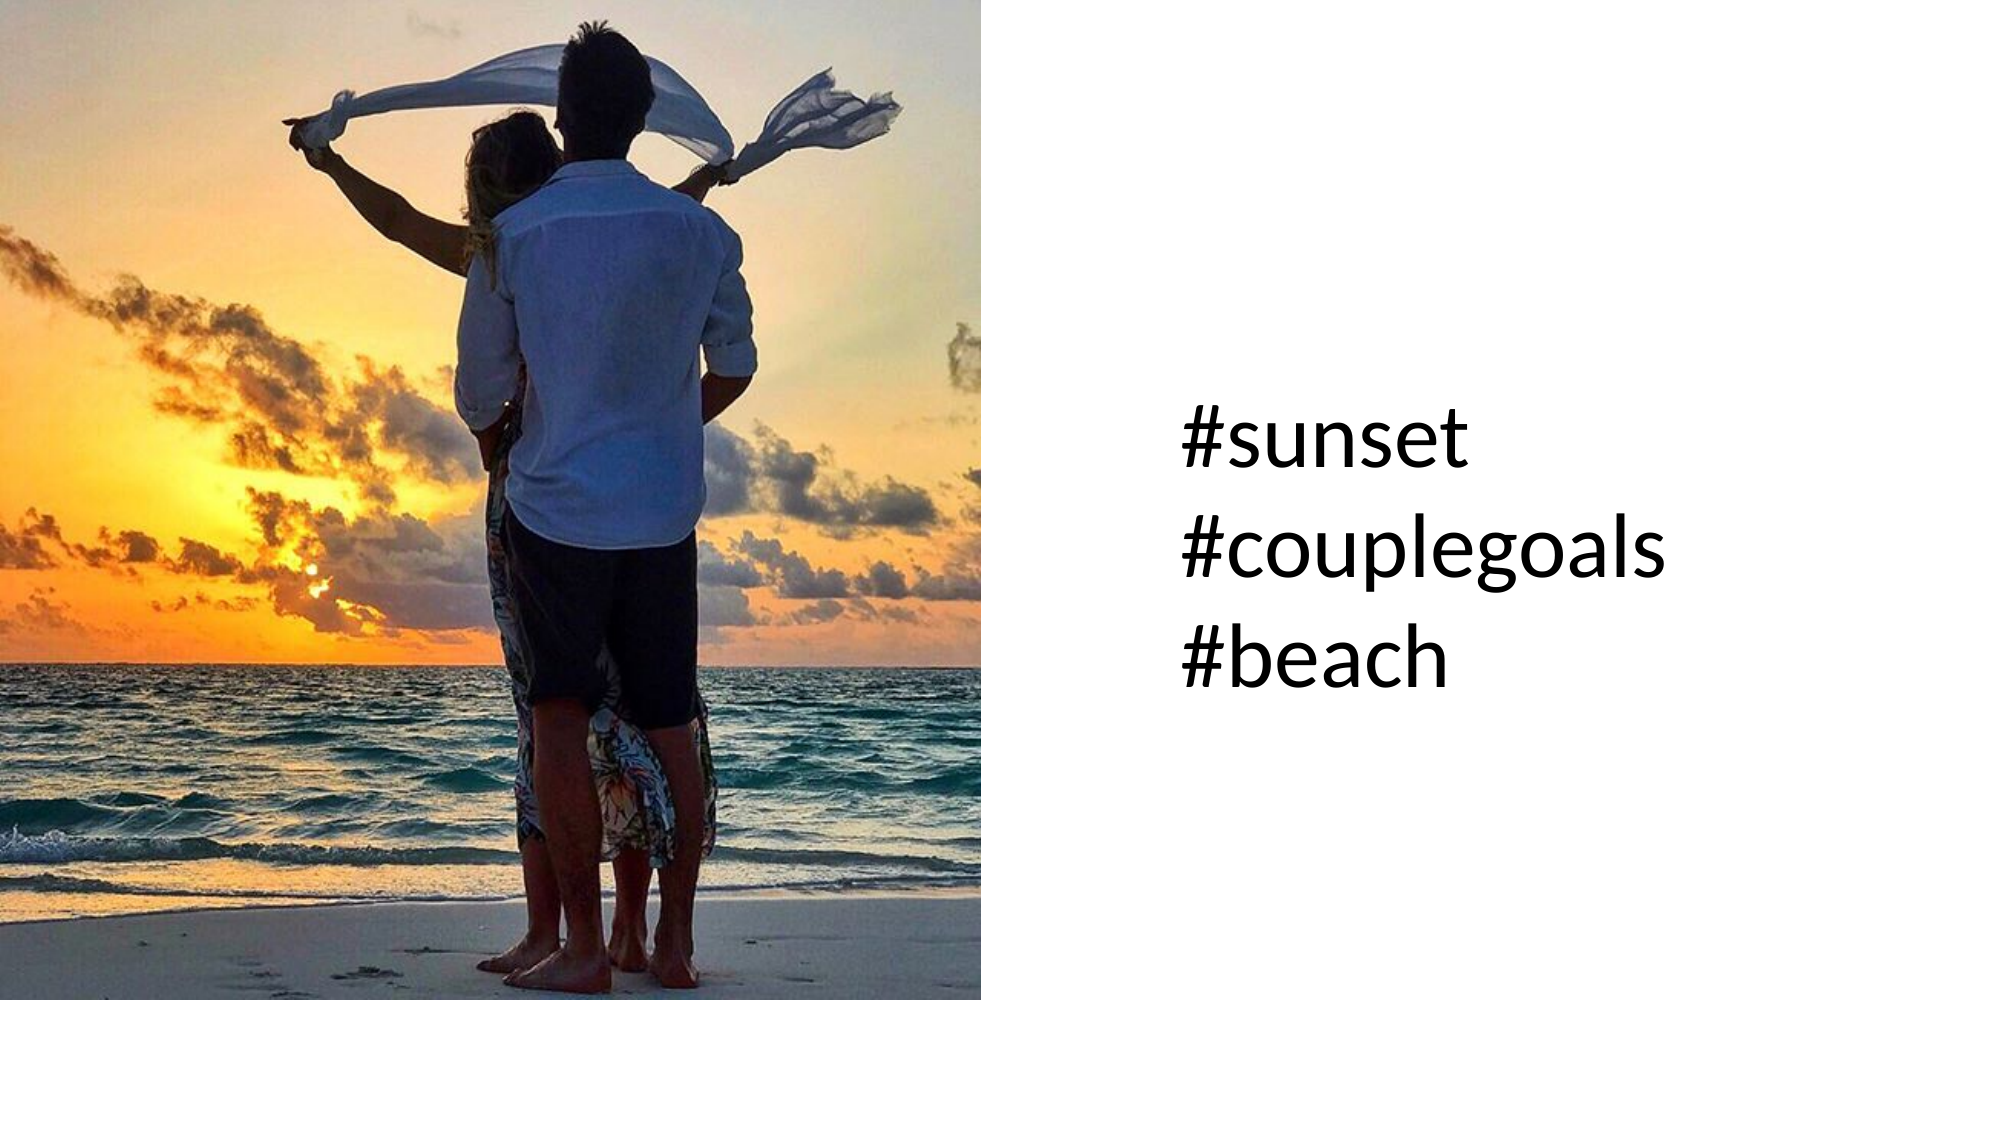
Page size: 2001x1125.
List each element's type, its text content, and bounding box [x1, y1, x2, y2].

picture [0, 0, 981, 1000]
text_box #sunset #couplegoals #beach [1165, 368, 1772, 824]
